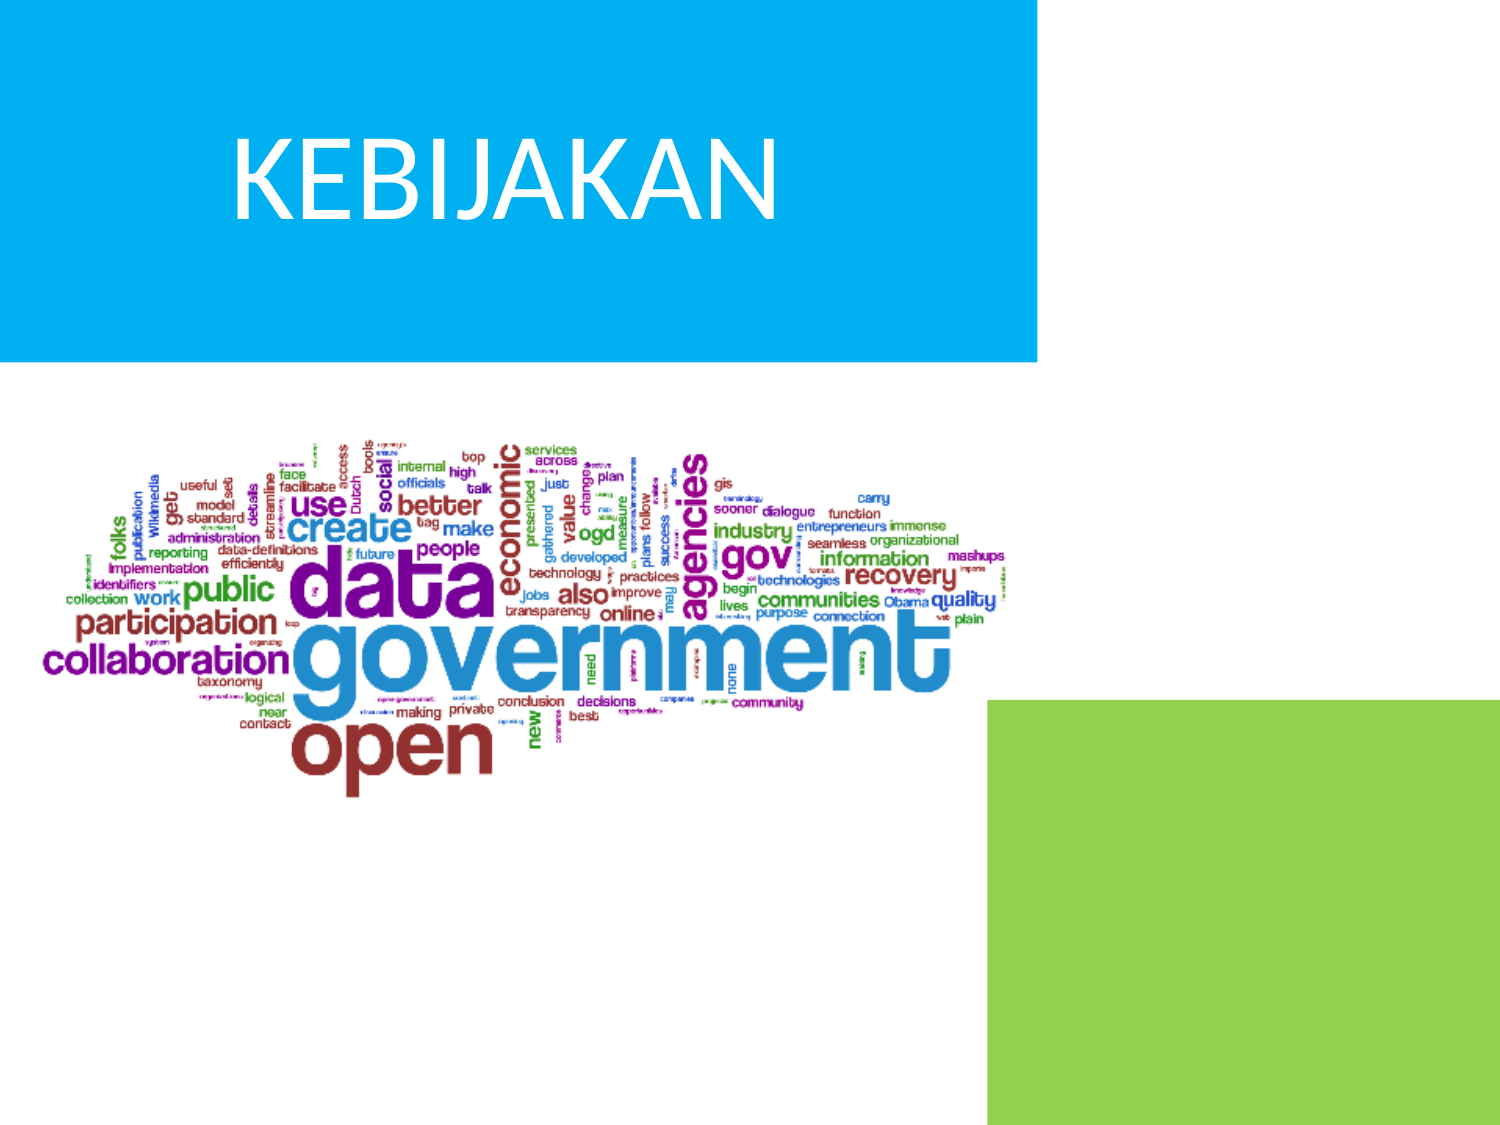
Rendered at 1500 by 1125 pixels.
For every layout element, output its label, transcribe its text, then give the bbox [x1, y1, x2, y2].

text_box [0, 0, 1039, 364]
picture [37, 419, 1015, 813]
text_box KEBIJAKAN [215, 87, 799, 253]
text_box [985, 698, 1500, 1125]
